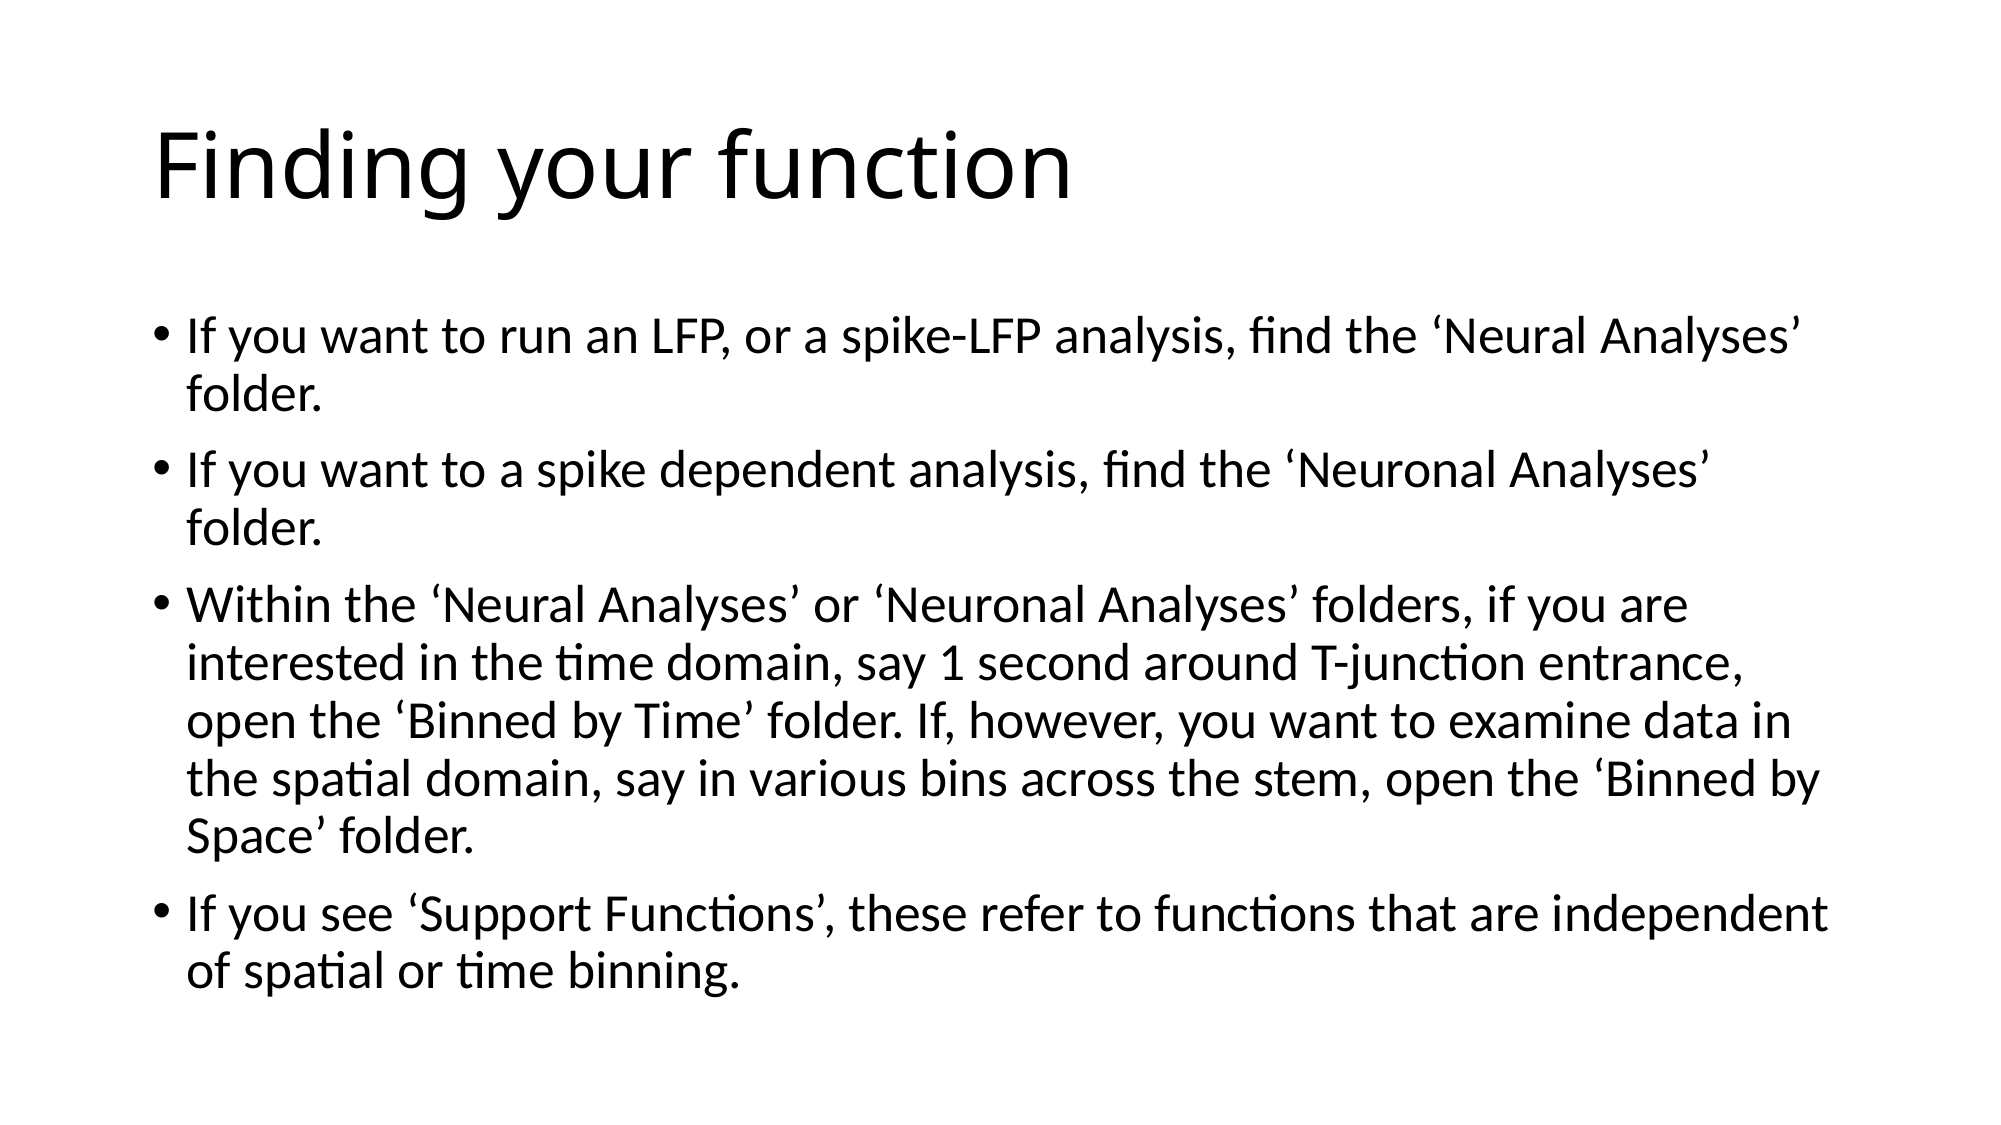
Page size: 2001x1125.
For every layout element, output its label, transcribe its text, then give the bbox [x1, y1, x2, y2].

title Finding your function [137, 59, 1863, 278]
list If you want to run an LFP, or a spike-LFP analysis, find the ‘Neural Analyses’ folder. If you want to a spike dependent analysis, find the ‘Neuronal Analyses’ folder. Within the ‘Neural Analyses’ or ‘Neuronal Analyses’ folders, if you are interested in the time domain, say 1 second around T-junction entrance, open the ‘Binned by Time’ folder. If, however, you want to examine data in the spatial domain, say in various bins across the stem, open the ‘Binned by Space’ folder. If you see ‘Support Functions’, these refer to functions that are independent of spatial or time binning. [137, 299, 1863, 1014]
